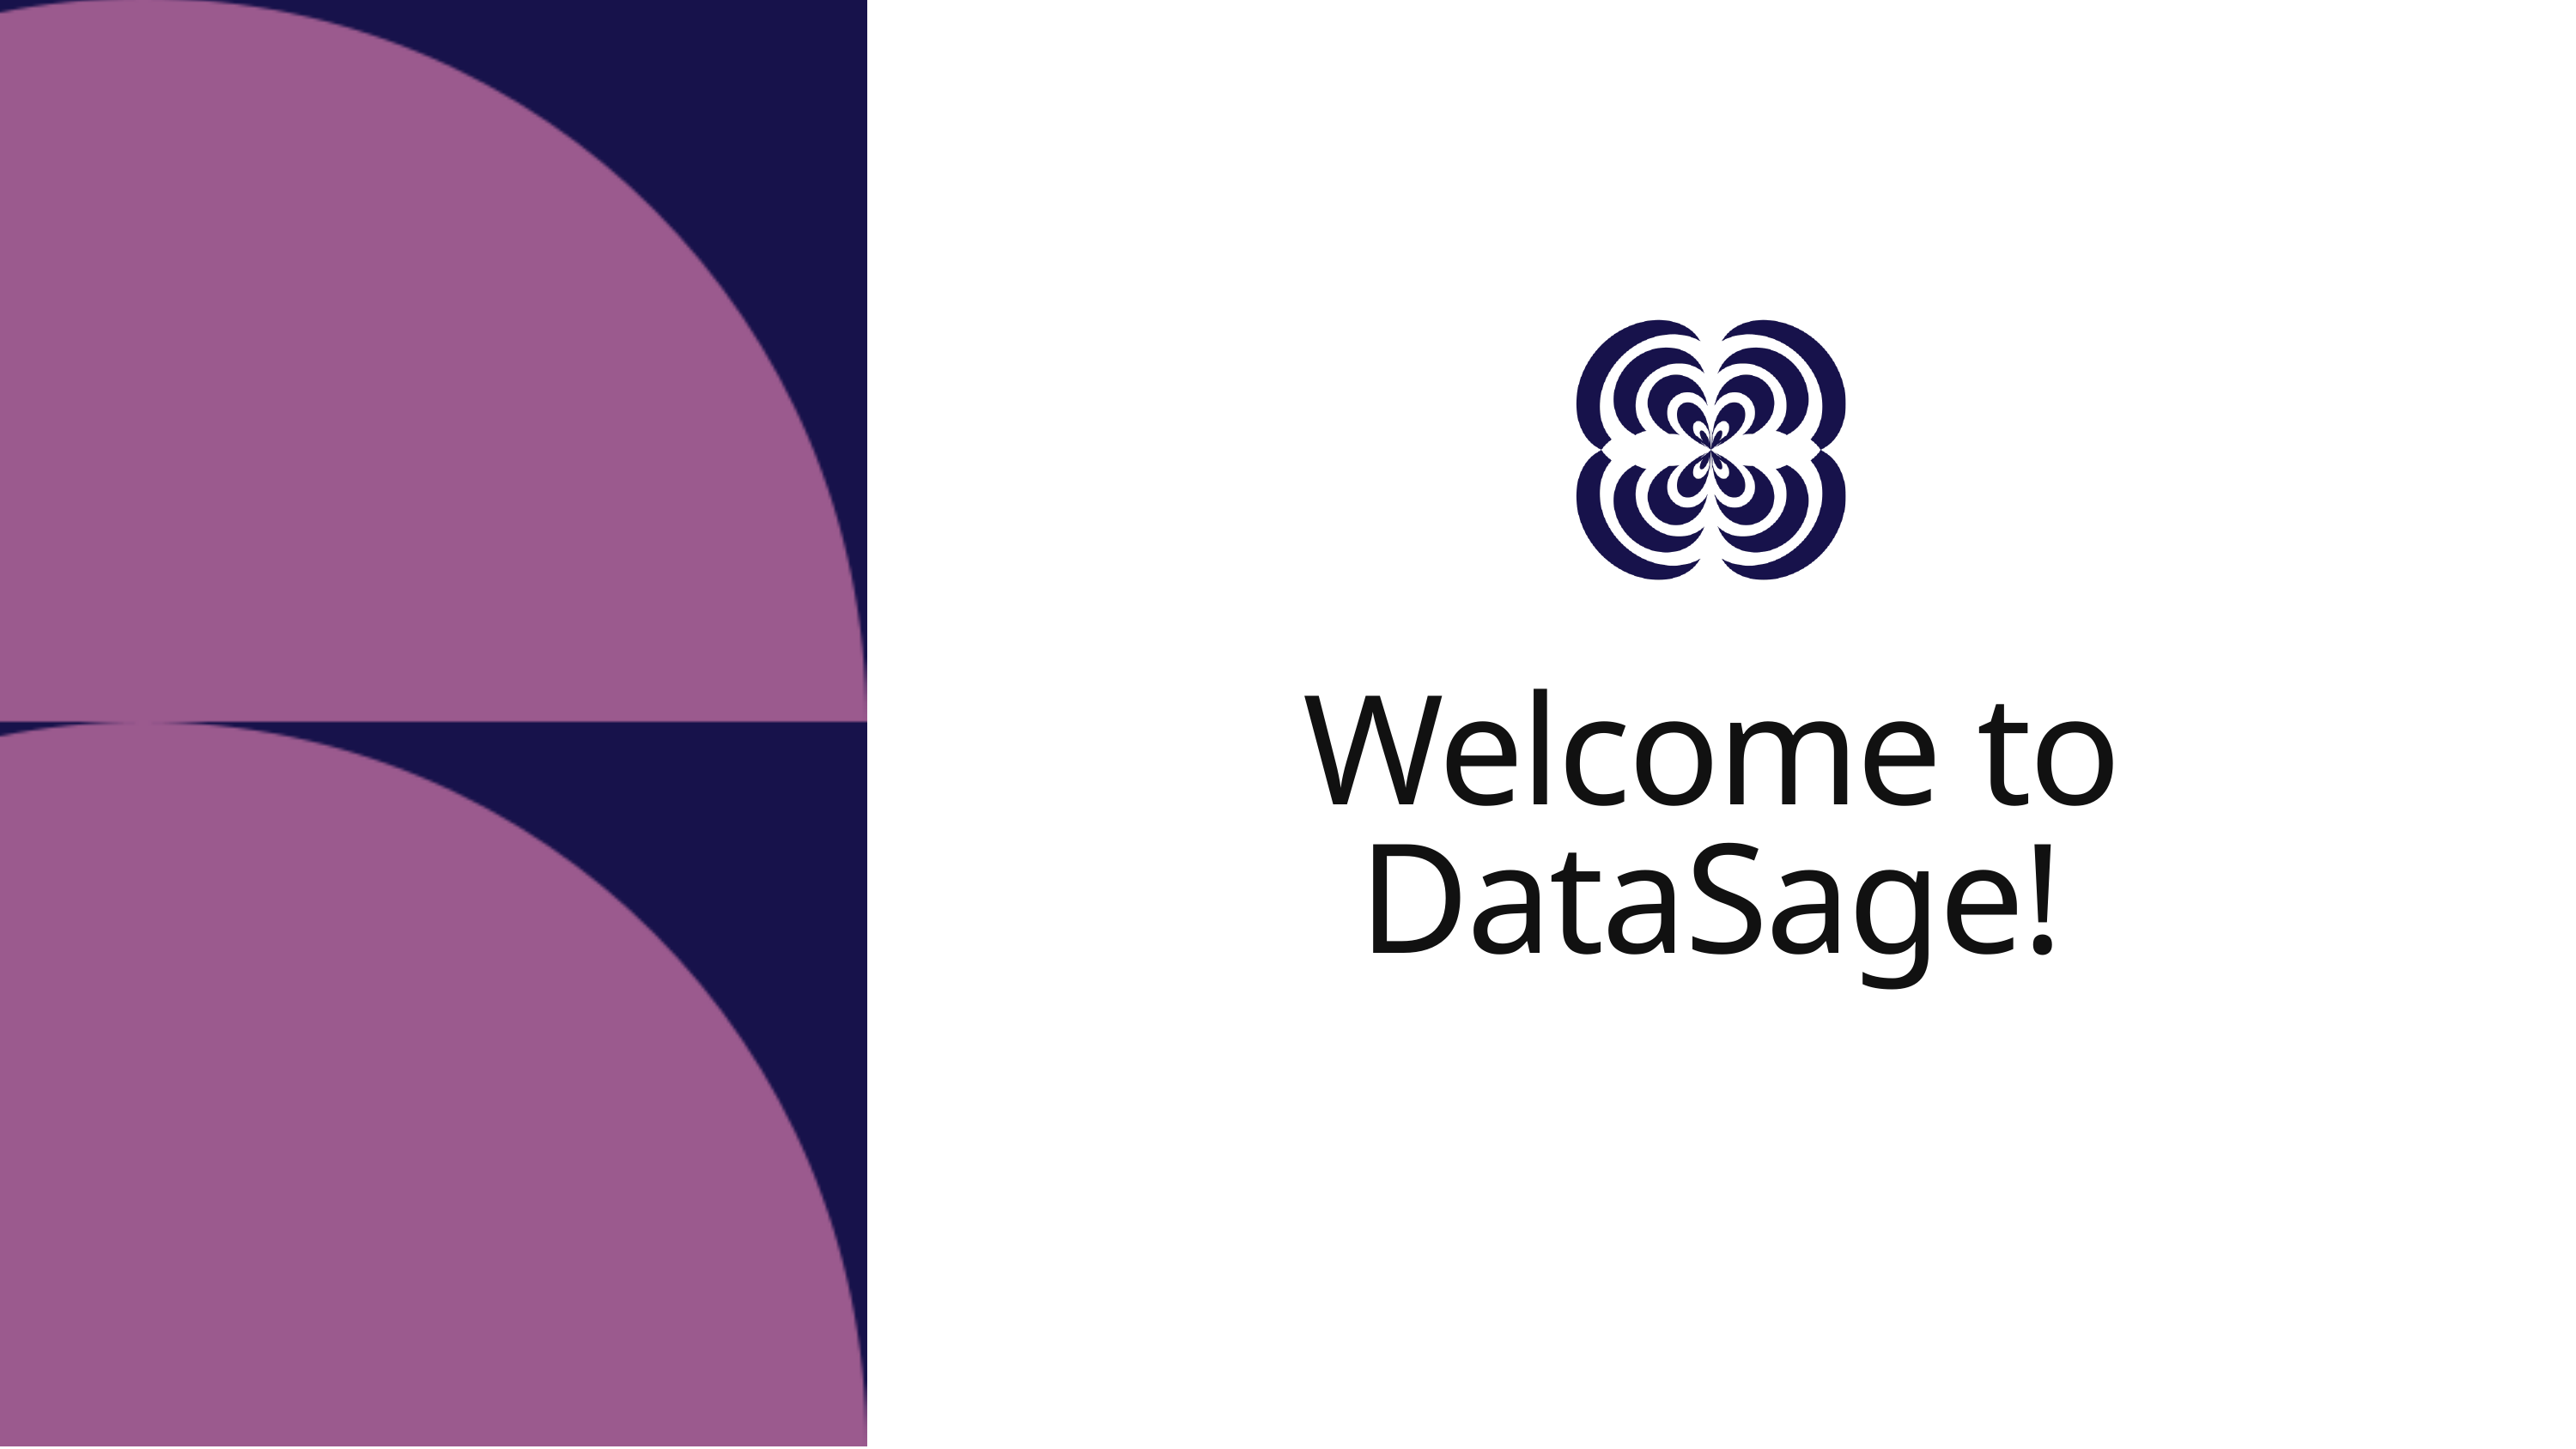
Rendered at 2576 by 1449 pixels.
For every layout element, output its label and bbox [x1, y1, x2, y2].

text_box [0, 0, 867, 1446]
text_box [1096, 319, 2325, 1024]
